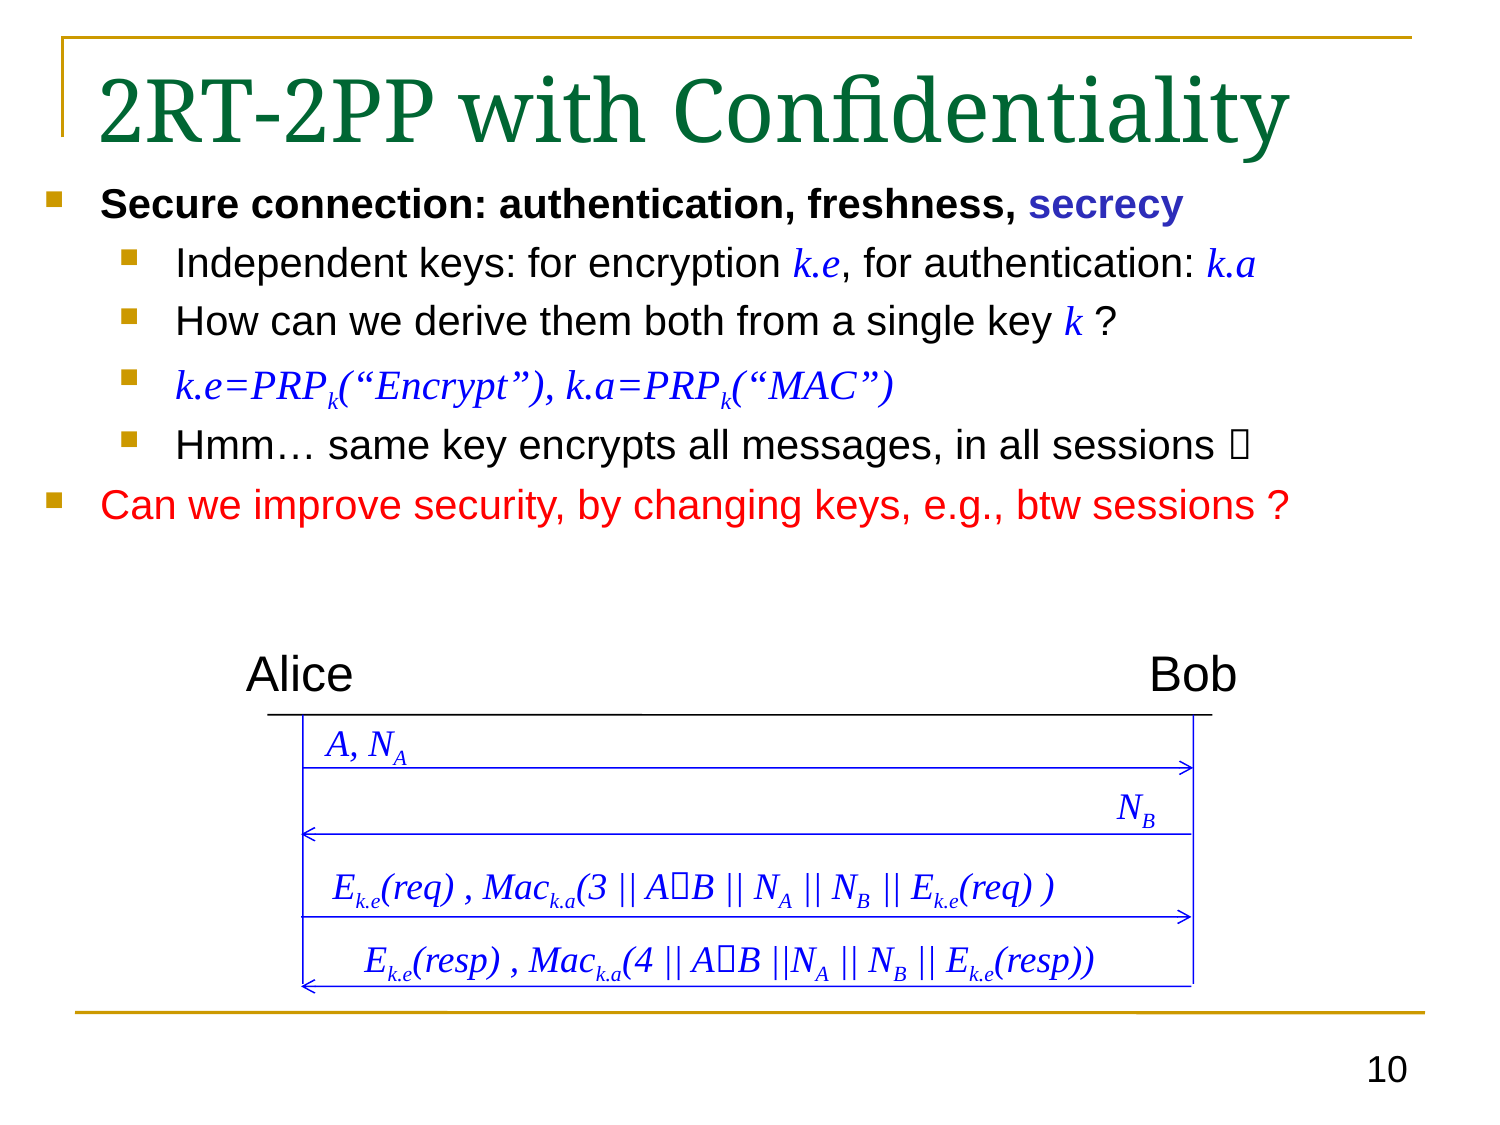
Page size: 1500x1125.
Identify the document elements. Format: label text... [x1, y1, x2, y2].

text_box Ek.e(req) , Mack.a(3 || AB || NA || NB || Ek.e(req) ) [317, 854, 1070, 921]
text_box Alice [231, 633, 369, 709]
text_box [301, 826, 1102, 842]
text_box [1070, 909, 1192, 925]
title 2RT-2PP with Confidentiality [81, 47, 1419, 168]
text_box NB [1102, 774, 1171, 841]
list Secure connection: authentication, freshness, secrecy Independent keys: for encryption k.e, for authentication: k.a How can we derive them both from a single key k ? k.e=PRPk(“Encrypt”), k.a=PRPk(“MAC”) Hmm… same key encrypts all messages, in all sessions  Can we improve security, by changing keys, e.g., btw sessions ? [29, 175, 1403, 611]
text_box Ek.e(resp) , Mack.a(4 || AB ||NA || NB || Ek.e(resp)) [349, 927, 1110, 994]
text_box [301, 979, 349, 994]
text_box Bob [1134, 633, 1253, 709]
text_box A, NA [311, 711, 422, 778]
text_box 10 [1351, 1023, 1424, 1098]
